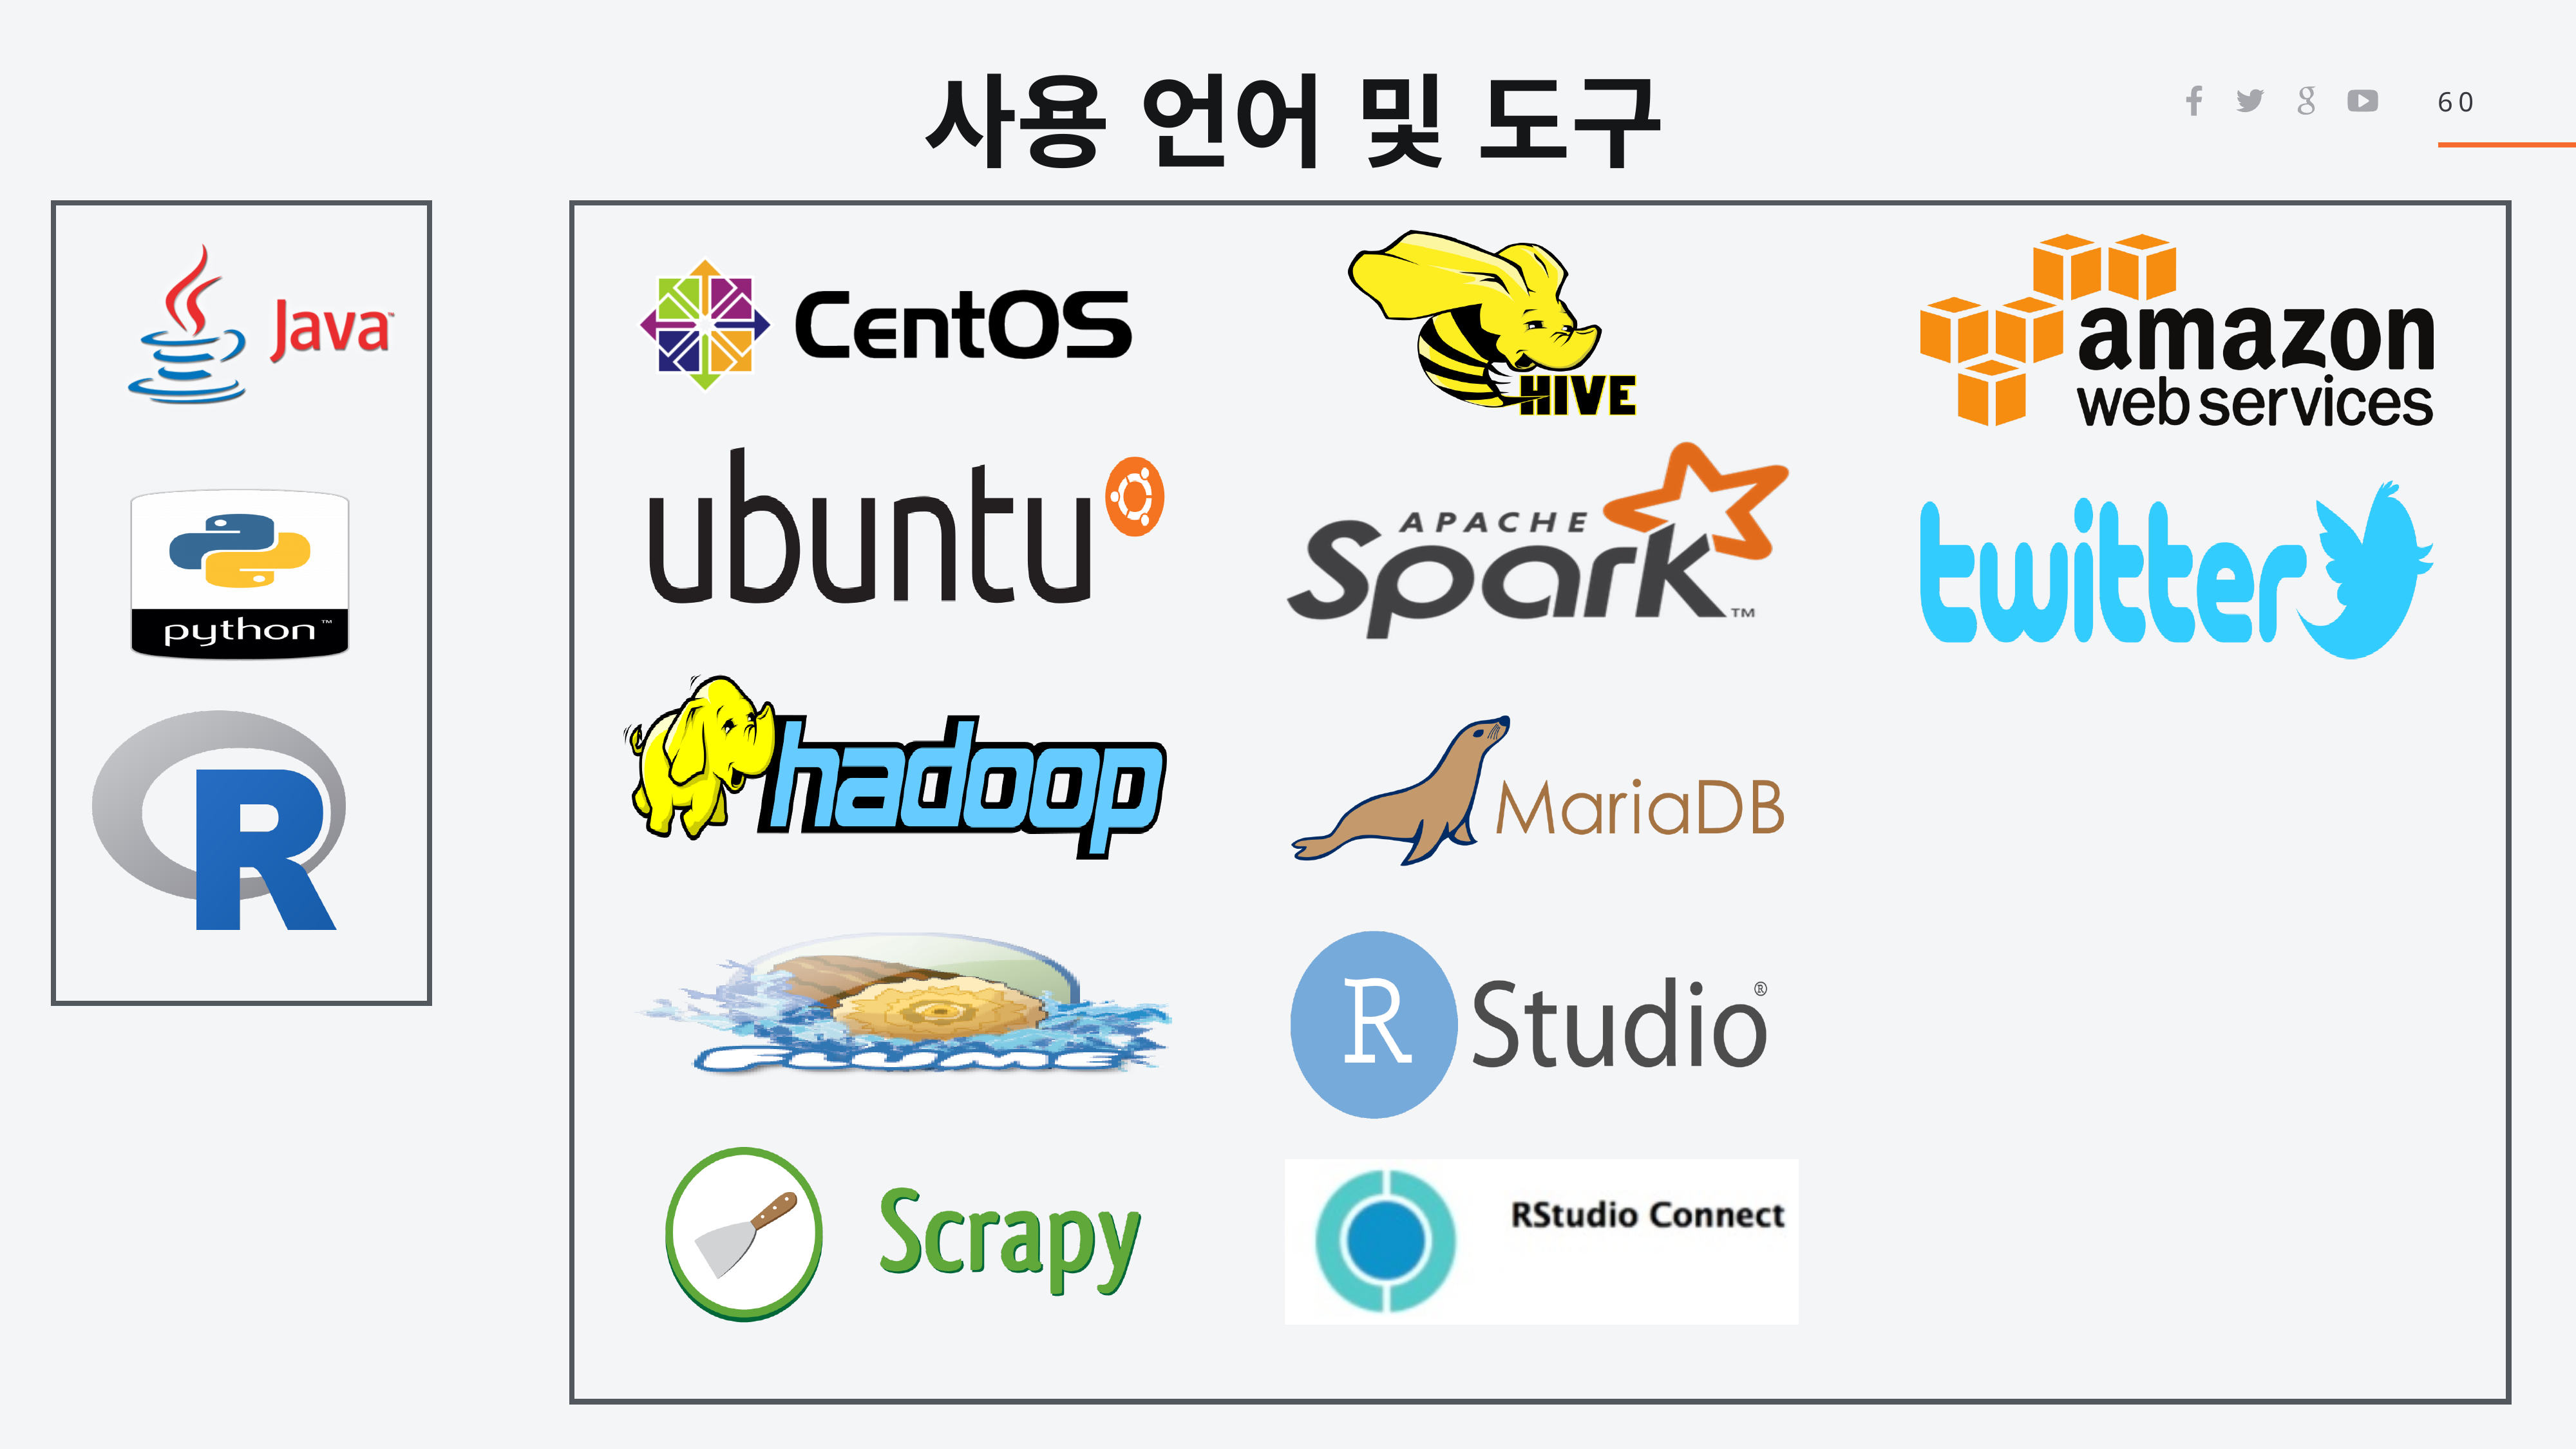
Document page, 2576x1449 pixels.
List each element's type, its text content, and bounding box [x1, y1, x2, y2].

picture [615, 233, 1153, 415]
picture [1288, 930, 1769, 1119]
slide_number 60 [2433, 80, 2498, 121]
picture [1285, 440, 1790, 643]
picture [117, 233, 405, 415]
text_box [53, 203, 430, 1004]
picture [615, 663, 1175, 871]
picture [1347, 230, 1636, 415]
picture [630, 1123, 1176, 1361]
picture [91, 709, 347, 931]
text_box [571, 203, 2509, 1402]
picture [1285, 709, 1790, 871]
picture [1920, 233, 2434, 426]
picture [638, 440, 1175, 611]
picture [1285, 1159, 1799, 1325]
picture [1920, 480, 2434, 659]
text_box 사용 언어 및 도구 [808, 77, 1769, 203]
picture [634, 908, 1172, 1099]
picture [75, 488, 405, 662]
